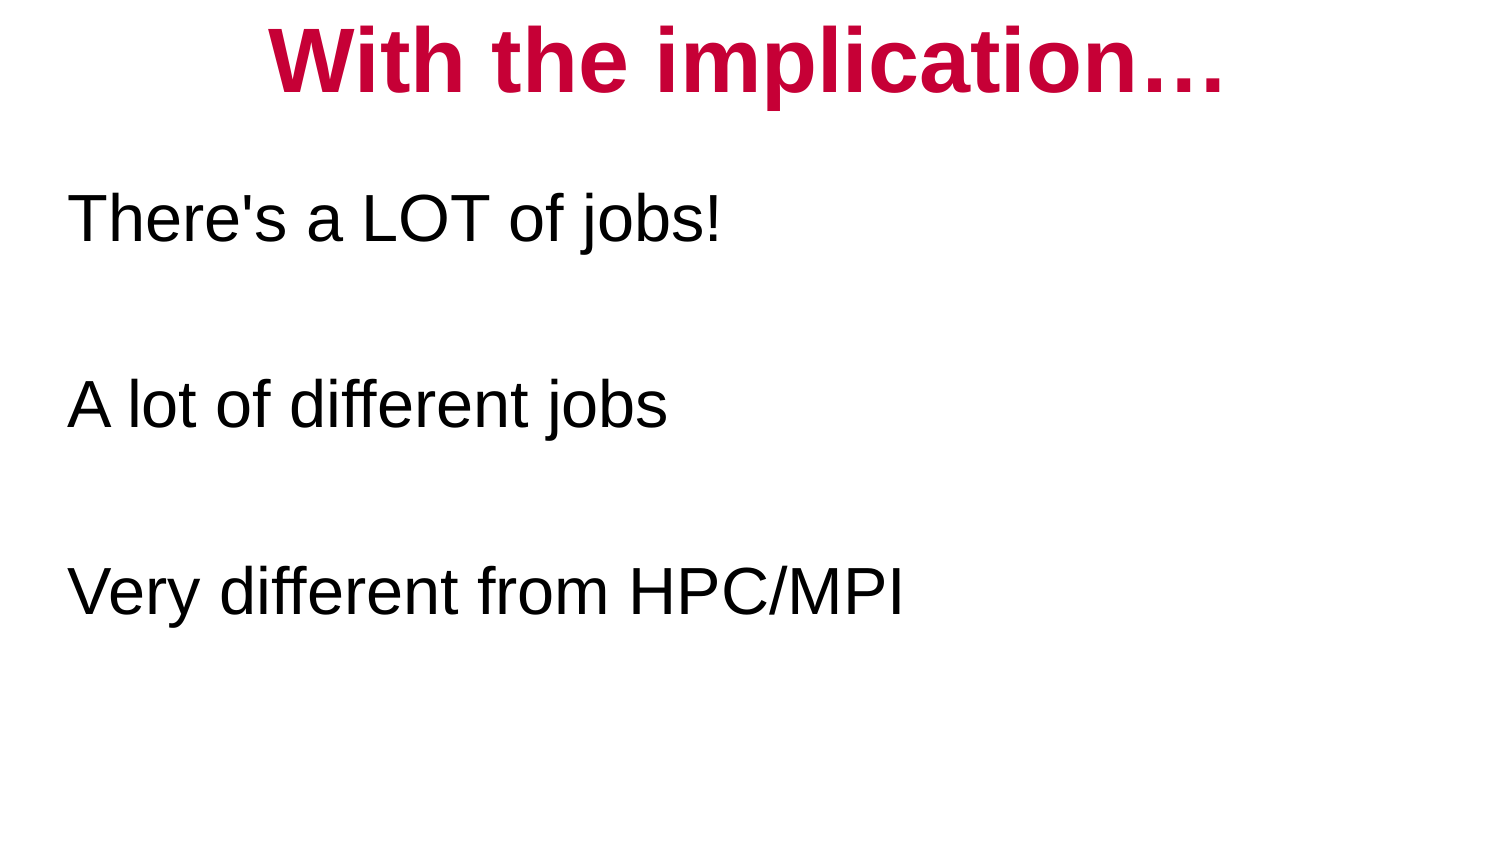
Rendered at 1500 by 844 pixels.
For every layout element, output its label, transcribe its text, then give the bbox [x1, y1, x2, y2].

title With the implication… [0, 0, 1500, 113]
list There's a LOT of jobs! A lot of different jobs Very different from HPC/MPI [52, 166, 1431, 687]
